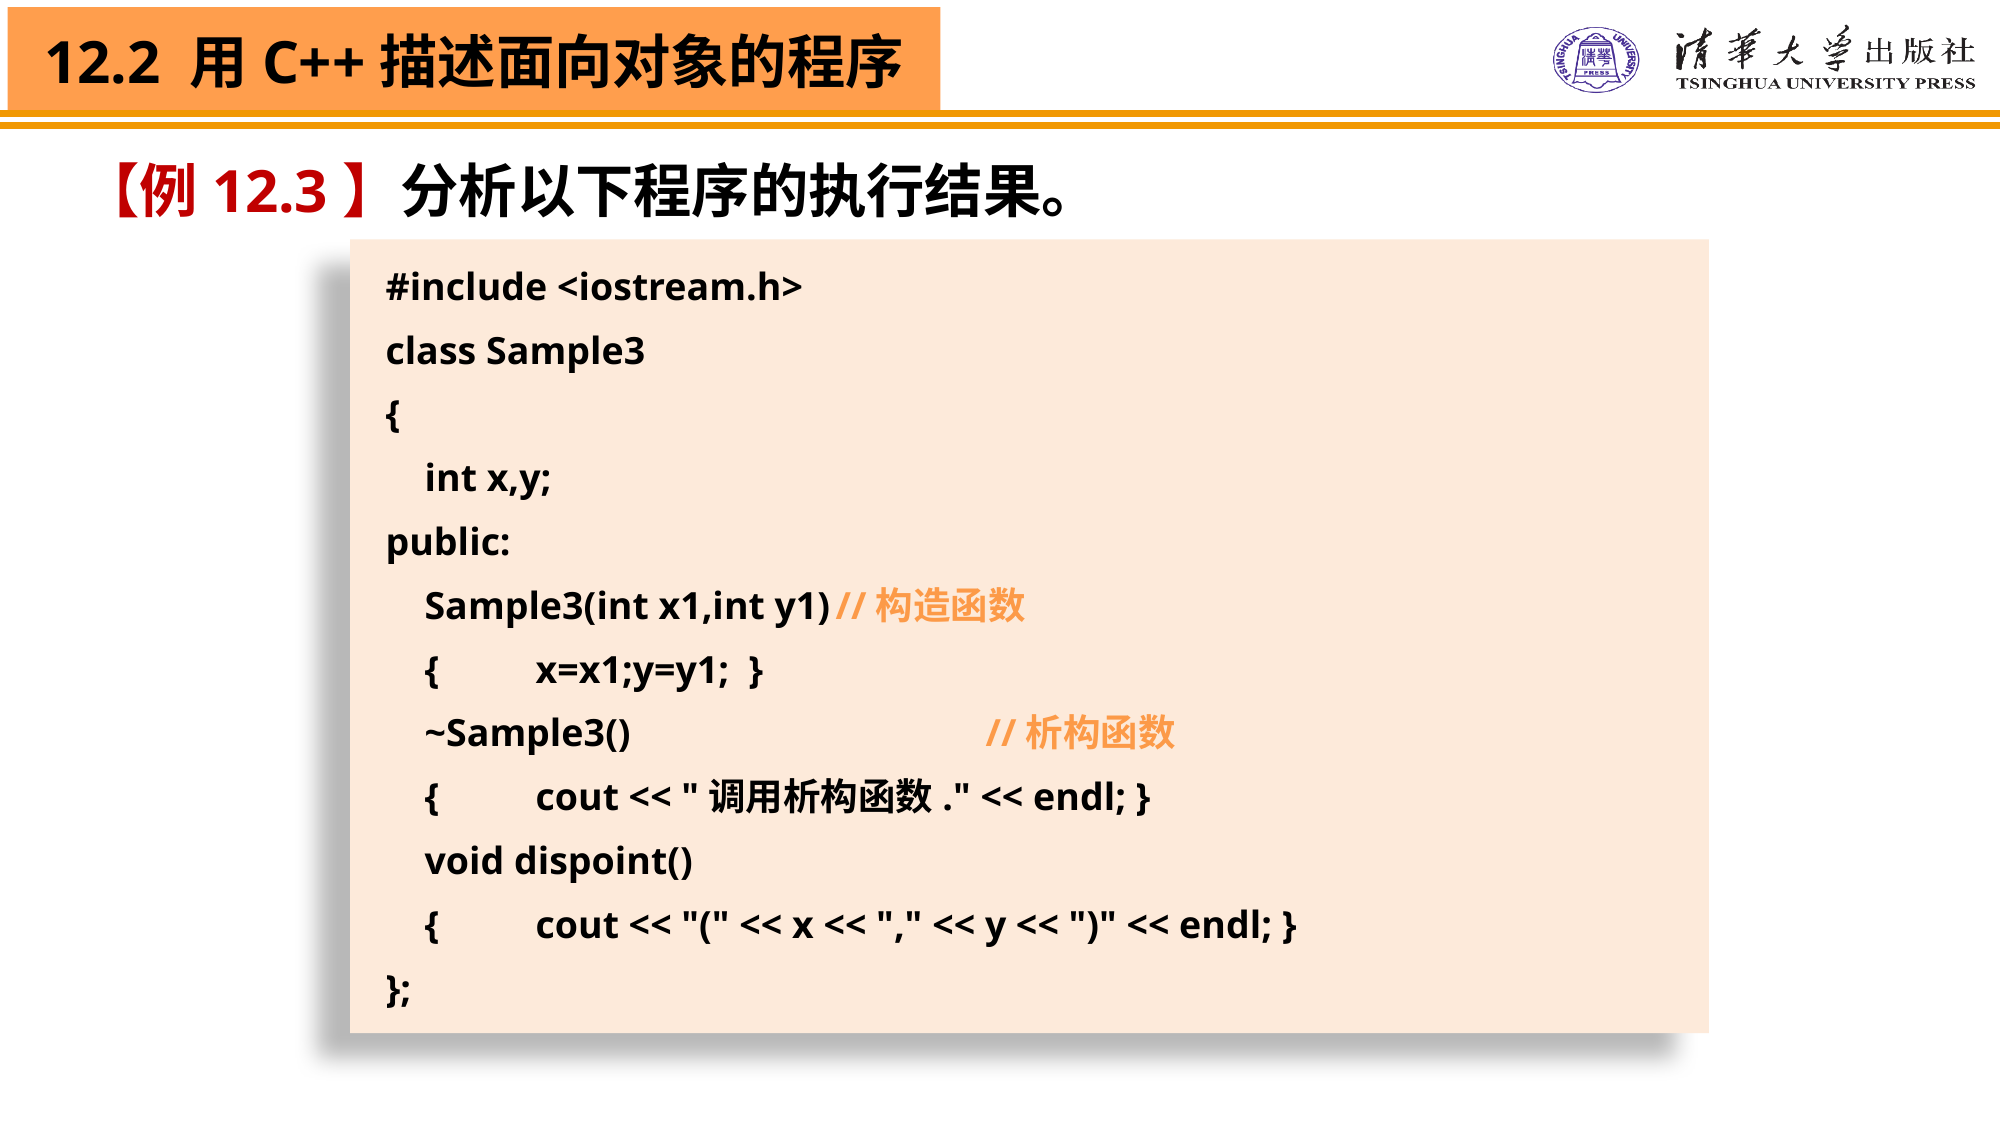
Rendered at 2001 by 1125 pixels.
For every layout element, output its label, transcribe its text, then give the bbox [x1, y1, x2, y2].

picture [1504, 0, 2001, 144]
text_box 【例12.3】分析以下程序的执行结果。 [66, 160, 1638, 231]
text_box #include <iostream.h> class Sample3 { int x,y; public: Sample3(int x1,int y1) //构造函数 { x=x1;y=y1; } ~Sample3() //析构函数 { cout << "调用析构函数." << endl; } void dispoint() { cout << "(" << x << "," << y << ")" << endl; } }; [349, 239, 1710, 1034]
